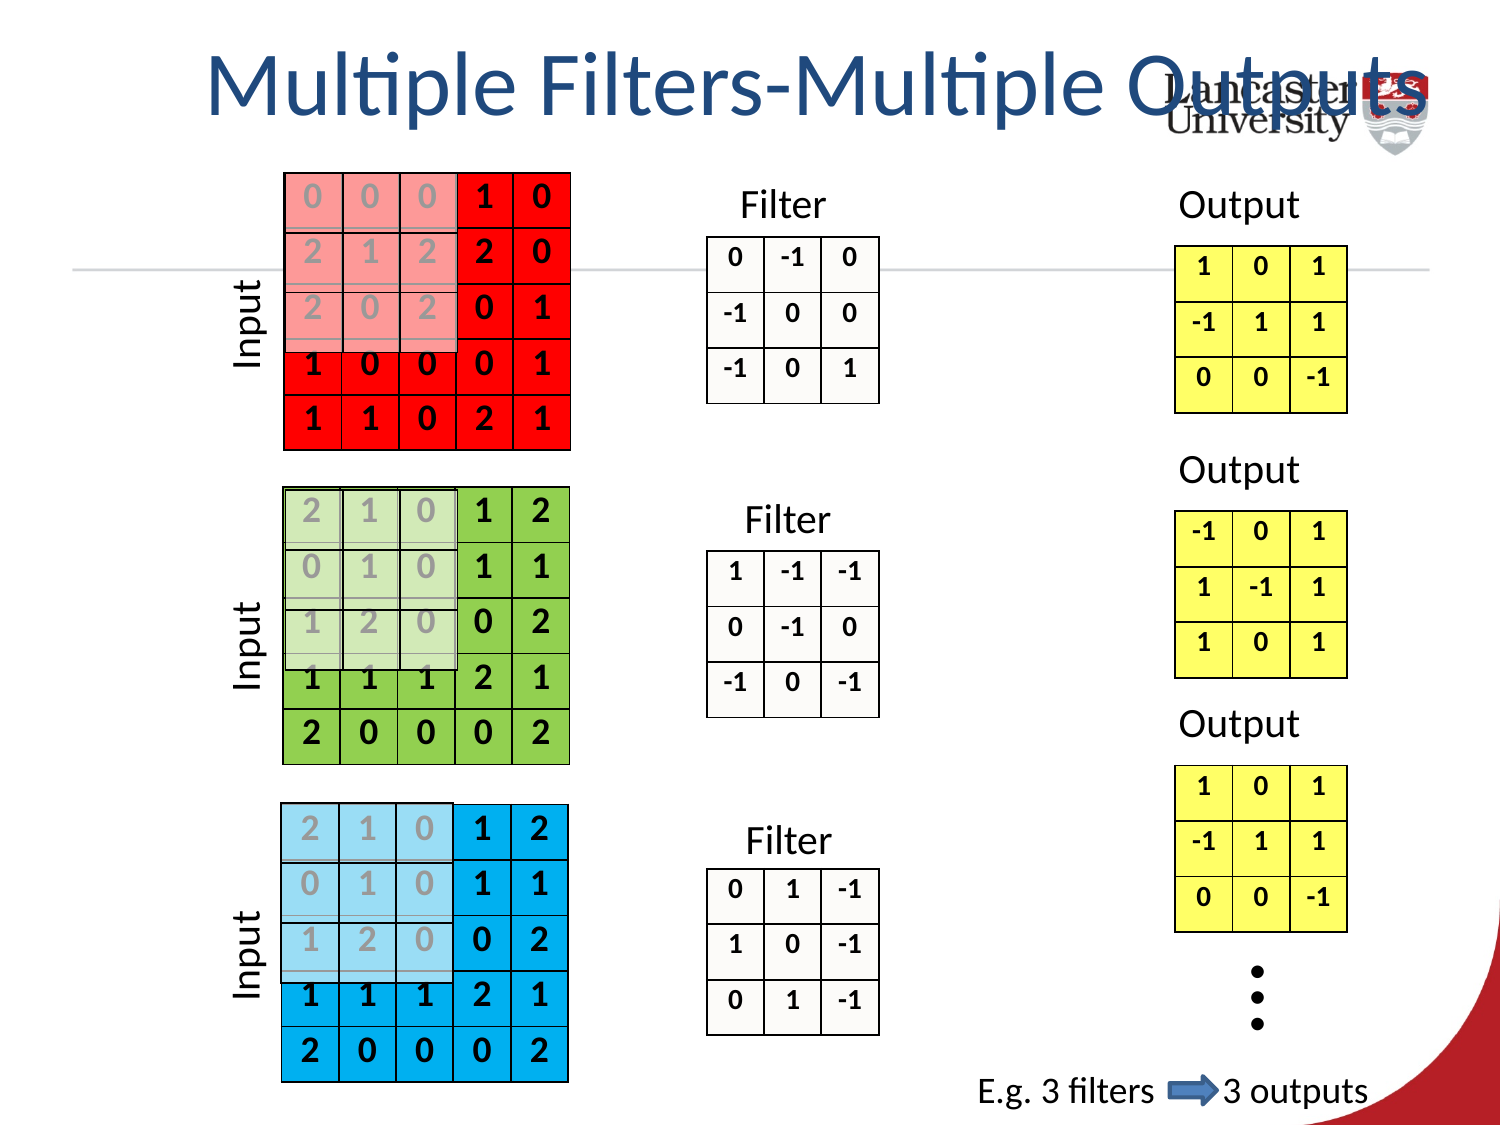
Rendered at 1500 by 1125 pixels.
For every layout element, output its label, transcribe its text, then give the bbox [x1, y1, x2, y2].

table_cell 1 [342, 396, 398, 449]
table_cell 1 [514, 285, 570, 338]
table_cell 0 [341, 710, 397, 764]
table_cell 1 [285, 353, 341, 394]
table_cell 1 [512, 972, 567, 1026]
table_cell [397, 924, 452, 982]
table_header 0 [822, 238, 878, 292]
table_cell [340, 864, 395, 922]
table_cell 0 [1233, 877, 1289, 931]
table_cell -1 [1233, 568, 1289, 621]
table_cell [344, 293, 399, 352]
table_cell 0 [400, 396, 455, 449]
table_header [401, 491, 457, 549]
table_header 1 [1291, 766, 1346, 820]
table_cell 0 [514, 229, 570, 283]
table_cell 1 [397, 984, 452, 1026]
table_cell [344, 234, 399, 292]
table_cell 1 [1176, 623, 1232, 677]
table_cell -1 [708, 293, 763, 347]
table_header 1 [1291, 512, 1346, 566]
table_header 1 [765, 870, 820, 923]
table_cell 1 [513, 654, 569, 708]
table_header 1 [1176, 247, 1232, 301]
table_cell 2 [456, 654, 511, 708]
table_cell 2 [512, 916, 567, 970]
table_cell 1 [1291, 623, 1346, 677]
table_cell [397, 864, 452, 922]
table_cell 0 [708, 607, 763, 661]
table_cell 1 [458, 543, 511, 597]
table_cell 1 [398, 671, 454, 708]
table_cell [344, 611, 399, 669]
table_cell 1 [513, 543, 569, 597]
table_cell -1 [822, 925, 878, 979]
table_header 0 [1233, 512, 1289, 566]
table_cell [286, 611, 342, 669]
table_cell -1 [708, 349, 763, 403]
table_header 1 [456, 488, 511, 542]
table_cell 0 [454, 1027, 510, 1081]
table_header 0 [708, 870, 763, 923]
table_cell [282, 924, 338, 982]
table_cell [282, 864, 338, 922]
table_cell [401, 293, 457, 352]
table_cell [344, 551, 399, 609]
table_cell 0 [342, 353, 398, 394]
table_cell 1 [1233, 303, 1289, 356]
table_cell 2 [457, 396, 512, 449]
table_header -1 [765, 552, 820, 606]
table_cell 1 [285, 396, 341, 449]
table_cell 1 [765, 981, 820, 1034]
table_header 1 [458, 174, 512, 227]
table_cell [286, 234, 342, 292]
table_cell -1 [1291, 358, 1346, 412]
table_cell 0 [765, 925, 820, 979]
table_header 1 [1176, 766, 1232, 820]
table_cell 2 [513, 599, 569, 653]
table_cell 1 [284, 670, 339, 708]
table_cell 0 [456, 710, 511, 764]
table_cell -1 [1176, 822, 1232, 876]
table_cell 2 [454, 972, 510, 1026]
table_cell 1 [1291, 303, 1346, 356]
table_cell 2 [284, 710, 339, 764]
table_cell 0 [458, 285, 512, 338]
table_cell 1 [1291, 568, 1346, 621]
table_header [401, 174, 457, 232]
table_header 0 [1233, 247, 1289, 301]
table_header 0 [514, 174, 570, 227]
table_cell -1 [1176, 303, 1232, 356]
table_header [397, 804, 452, 862]
table_cell [340, 924, 395, 982]
table_cell -1 [1291, 877, 1346, 931]
table_cell [401, 234, 457, 292]
table_cell 1 [1233, 822, 1289, 876]
table_cell 1 [340, 984, 395, 1026]
table_cell 0 [1233, 623, 1289, 677]
table_cell 0 [765, 663, 820, 717]
table_cell 2 [458, 229, 512, 283]
table_cell 1 [341, 671, 397, 708]
table_header -1 [765, 238, 820, 292]
table_cell 0 [454, 916, 510, 970]
table_header 1 [708, 552, 763, 606]
table_cell 0 [1176, 877, 1232, 931]
table_cell 0 [765, 293, 820, 347]
table_header [344, 491, 399, 549]
table_header 1 [1291, 247, 1346, 301]
table_cell [286, 293, 342, 352]
table_cell 0 [398, 710, 454, 764]
table_cell -1 [822, 981, 878, 1034]
table_header -1 [822, 870, 878, 923]
text_box … [1224, 948, 1364, 1056]
table_header 1 [454, 805, 510, 859]
table_cell [401, 551, 457, 609]
table_cell 0 [397, 1027, 452, 1081]
table_header [340, 804, 395, 862]
table_header [282, 804, 338, 862]
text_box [962, 1058, 1412, 1120]
table_cell 0 [400, 353, 455, 394]
table_cell 1 [1176, 568, 1232, 621]
table_cell 1 [708, 925, 763, 979]
table_header -1 [822, 552, 878, 606]
table_cell -1 [708, 663, 763, 717]
table_header 2 [512, 805, 567, 859]
table_cell -1 [765, 607, 820, 661]
table_cell 0 [1233, 358, 1289, 412]
table_cell 0 [822, 607, 878, 661]
table_cell [286, 551, 342, 609]
table_header 0 [1233, 766, 1289, 820]
text_box Multiple Filters-Multiple Outputs [135, 0, 1500, 173]
table_cell 1 [1291, 822, 1346, 876]
table_cell 1 [514, 396, 570, 449]
table_header [344, 174, 399, 232]
table_header 2 [513, 488, 569, 542]
table_cell 1 [514, 340, 570, 394]
table_cell 2 [513, 710, 569, 764]
table_cell 1 [512, 861, 567, 915]
table_cell 0 [457, 340, 512, 394]
table_cell 0 [822, 293, 878, 347]
table_cell 0 [1176, 358, 1232, 412]
table_cell 2 [512, 1027, 567, 1081]
table_header [286, 491, 342, 549]
table_cell 0 [340, 1027, 395, 1081]
table_cell 0 [458, 599, 511, 653]
table_cell 0 [765, 349, 820, 403]
table_header [286, 174, 342, 232]
picture [0, 0, 1500, 1125]
table_cell 0 [708, 981, 763, 1034]
table_header 0 [708, 238, 763, 292]
table_cell 2 [282, 1027, 338, 1081]
table_cell -1 [822, 663, 878, 717]
table_cell 1 [282, 984, 338, 1026]
table_cell 1 [822, 349, 878, 403]
table_cell [401, 611, 457, 669]
table_header -1 [1176, 512, 1232, 566]
table_cell 1 [454, 861, 510, 915]
